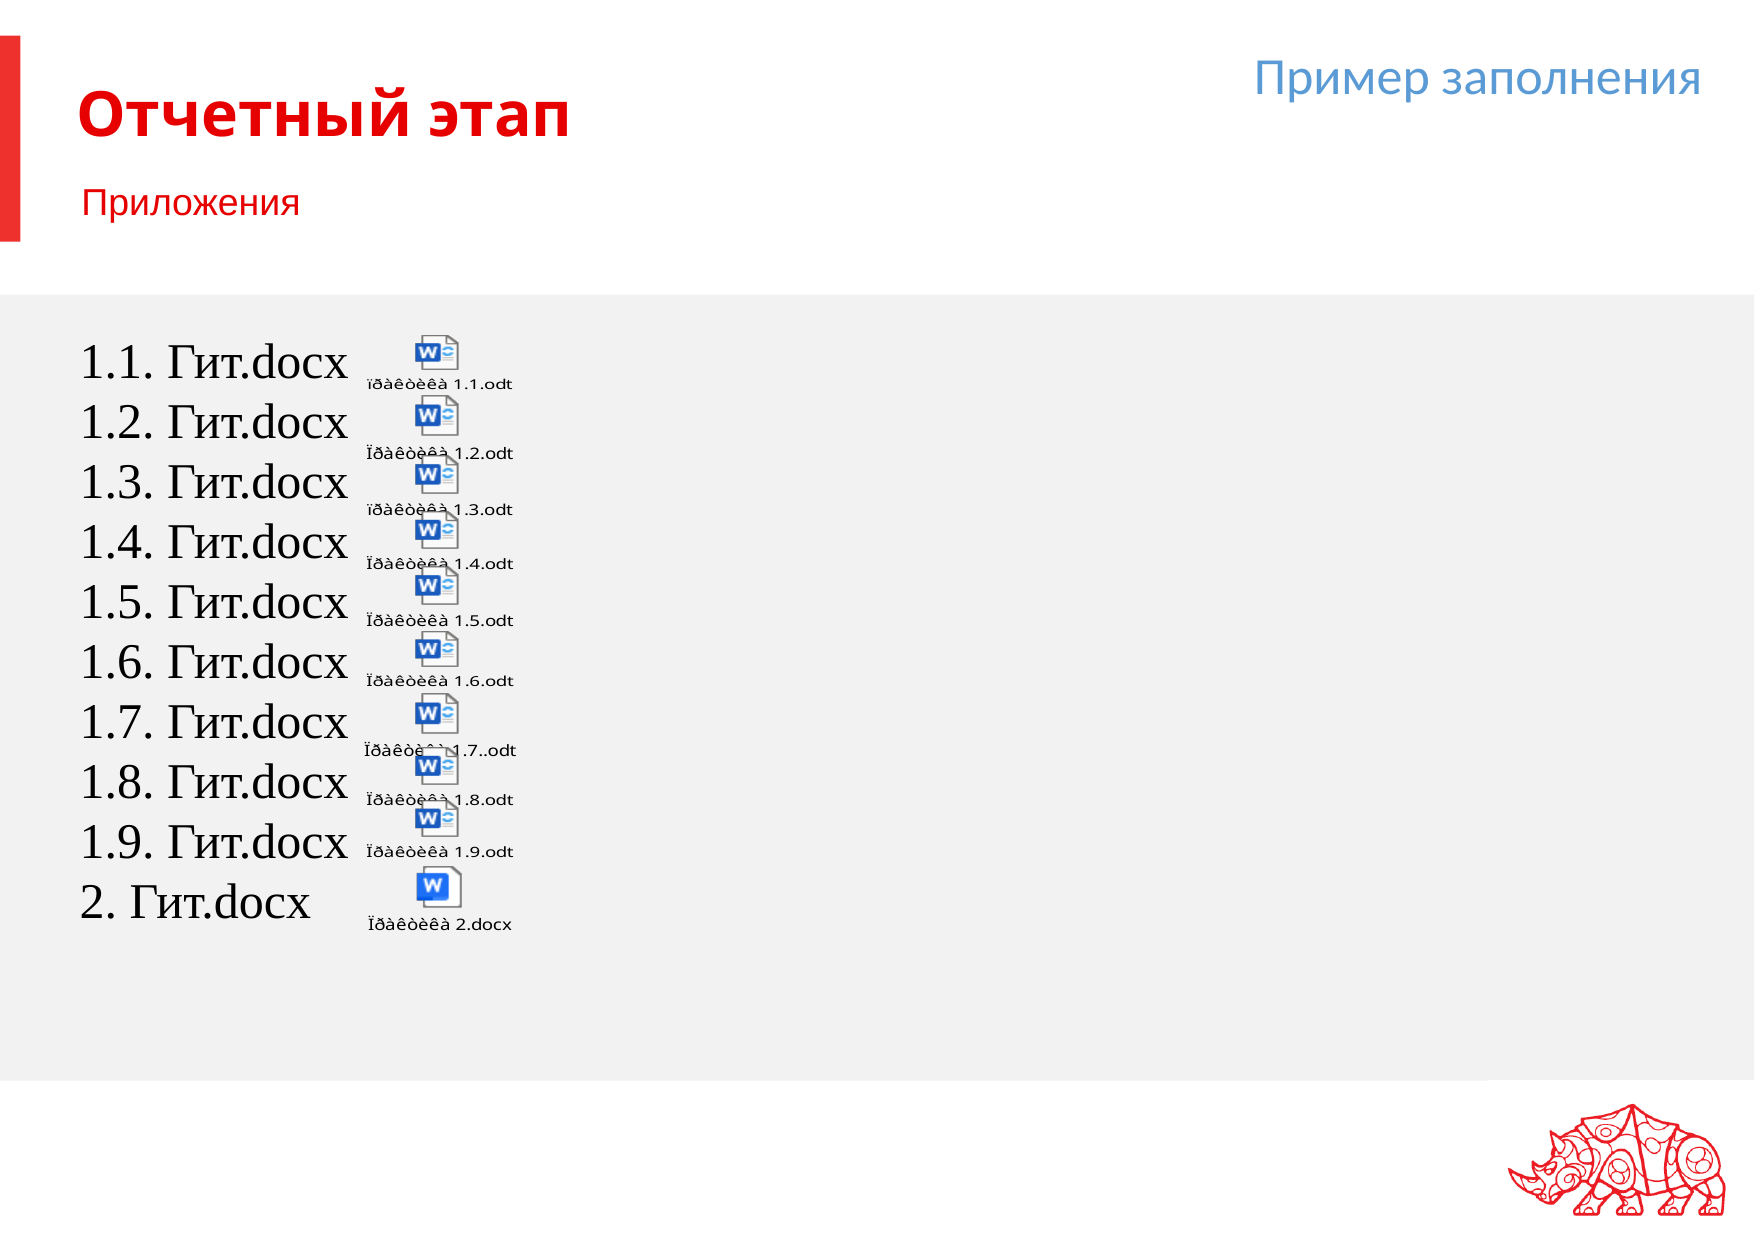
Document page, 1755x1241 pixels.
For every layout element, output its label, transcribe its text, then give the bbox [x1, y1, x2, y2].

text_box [359, 394, 520, 453]
picture [1487, 1080, 1755, 1229]
list 1.1. Гит.docx 1.2. Гит.docx 1.3. Гит.docx 1.4. Гит.docx 1.5. Гит.docx 1.6. Гит.docx 1.7. Гит.docx 1.8. Гит.docx 1.9. Гит.docx 2. Гит.docx [50, 320, 1662, 1117]
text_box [359, 510, 520, 564]
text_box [359, 692, 520, 745]
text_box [359, 564, 520, 629]
text_box Пример заполнения [1219, 34, 1737, 113]
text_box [359, 333, 520, 394]
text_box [359, 746, 520, 799]
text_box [359, 454, 520, 510]
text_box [359, 865, 520, 954]
title Отчетный этап [76, 12, 1666, 220]
list Приложения [50, 138, 1662, 232]
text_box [359, 799, 520, 865]
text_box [359, 630, 520, 691]
